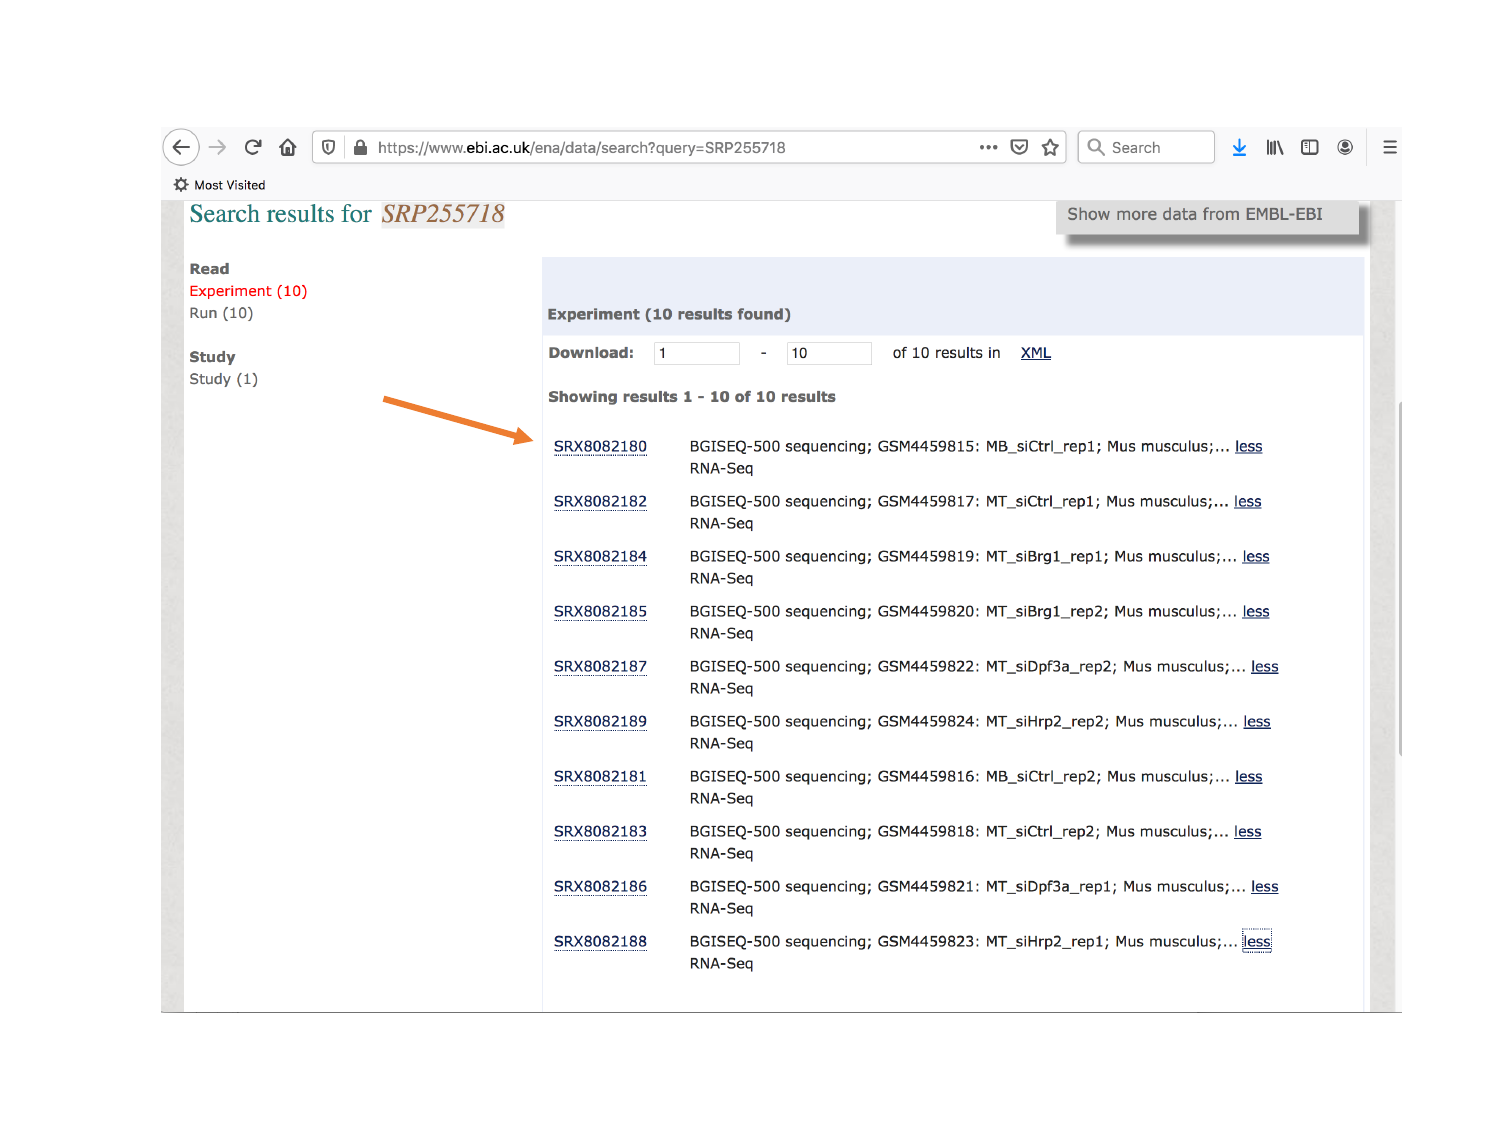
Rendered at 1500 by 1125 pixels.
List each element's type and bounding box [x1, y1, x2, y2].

picture [161, 127, 1402, 1013]
text_box [383, 398, 534, 441]
